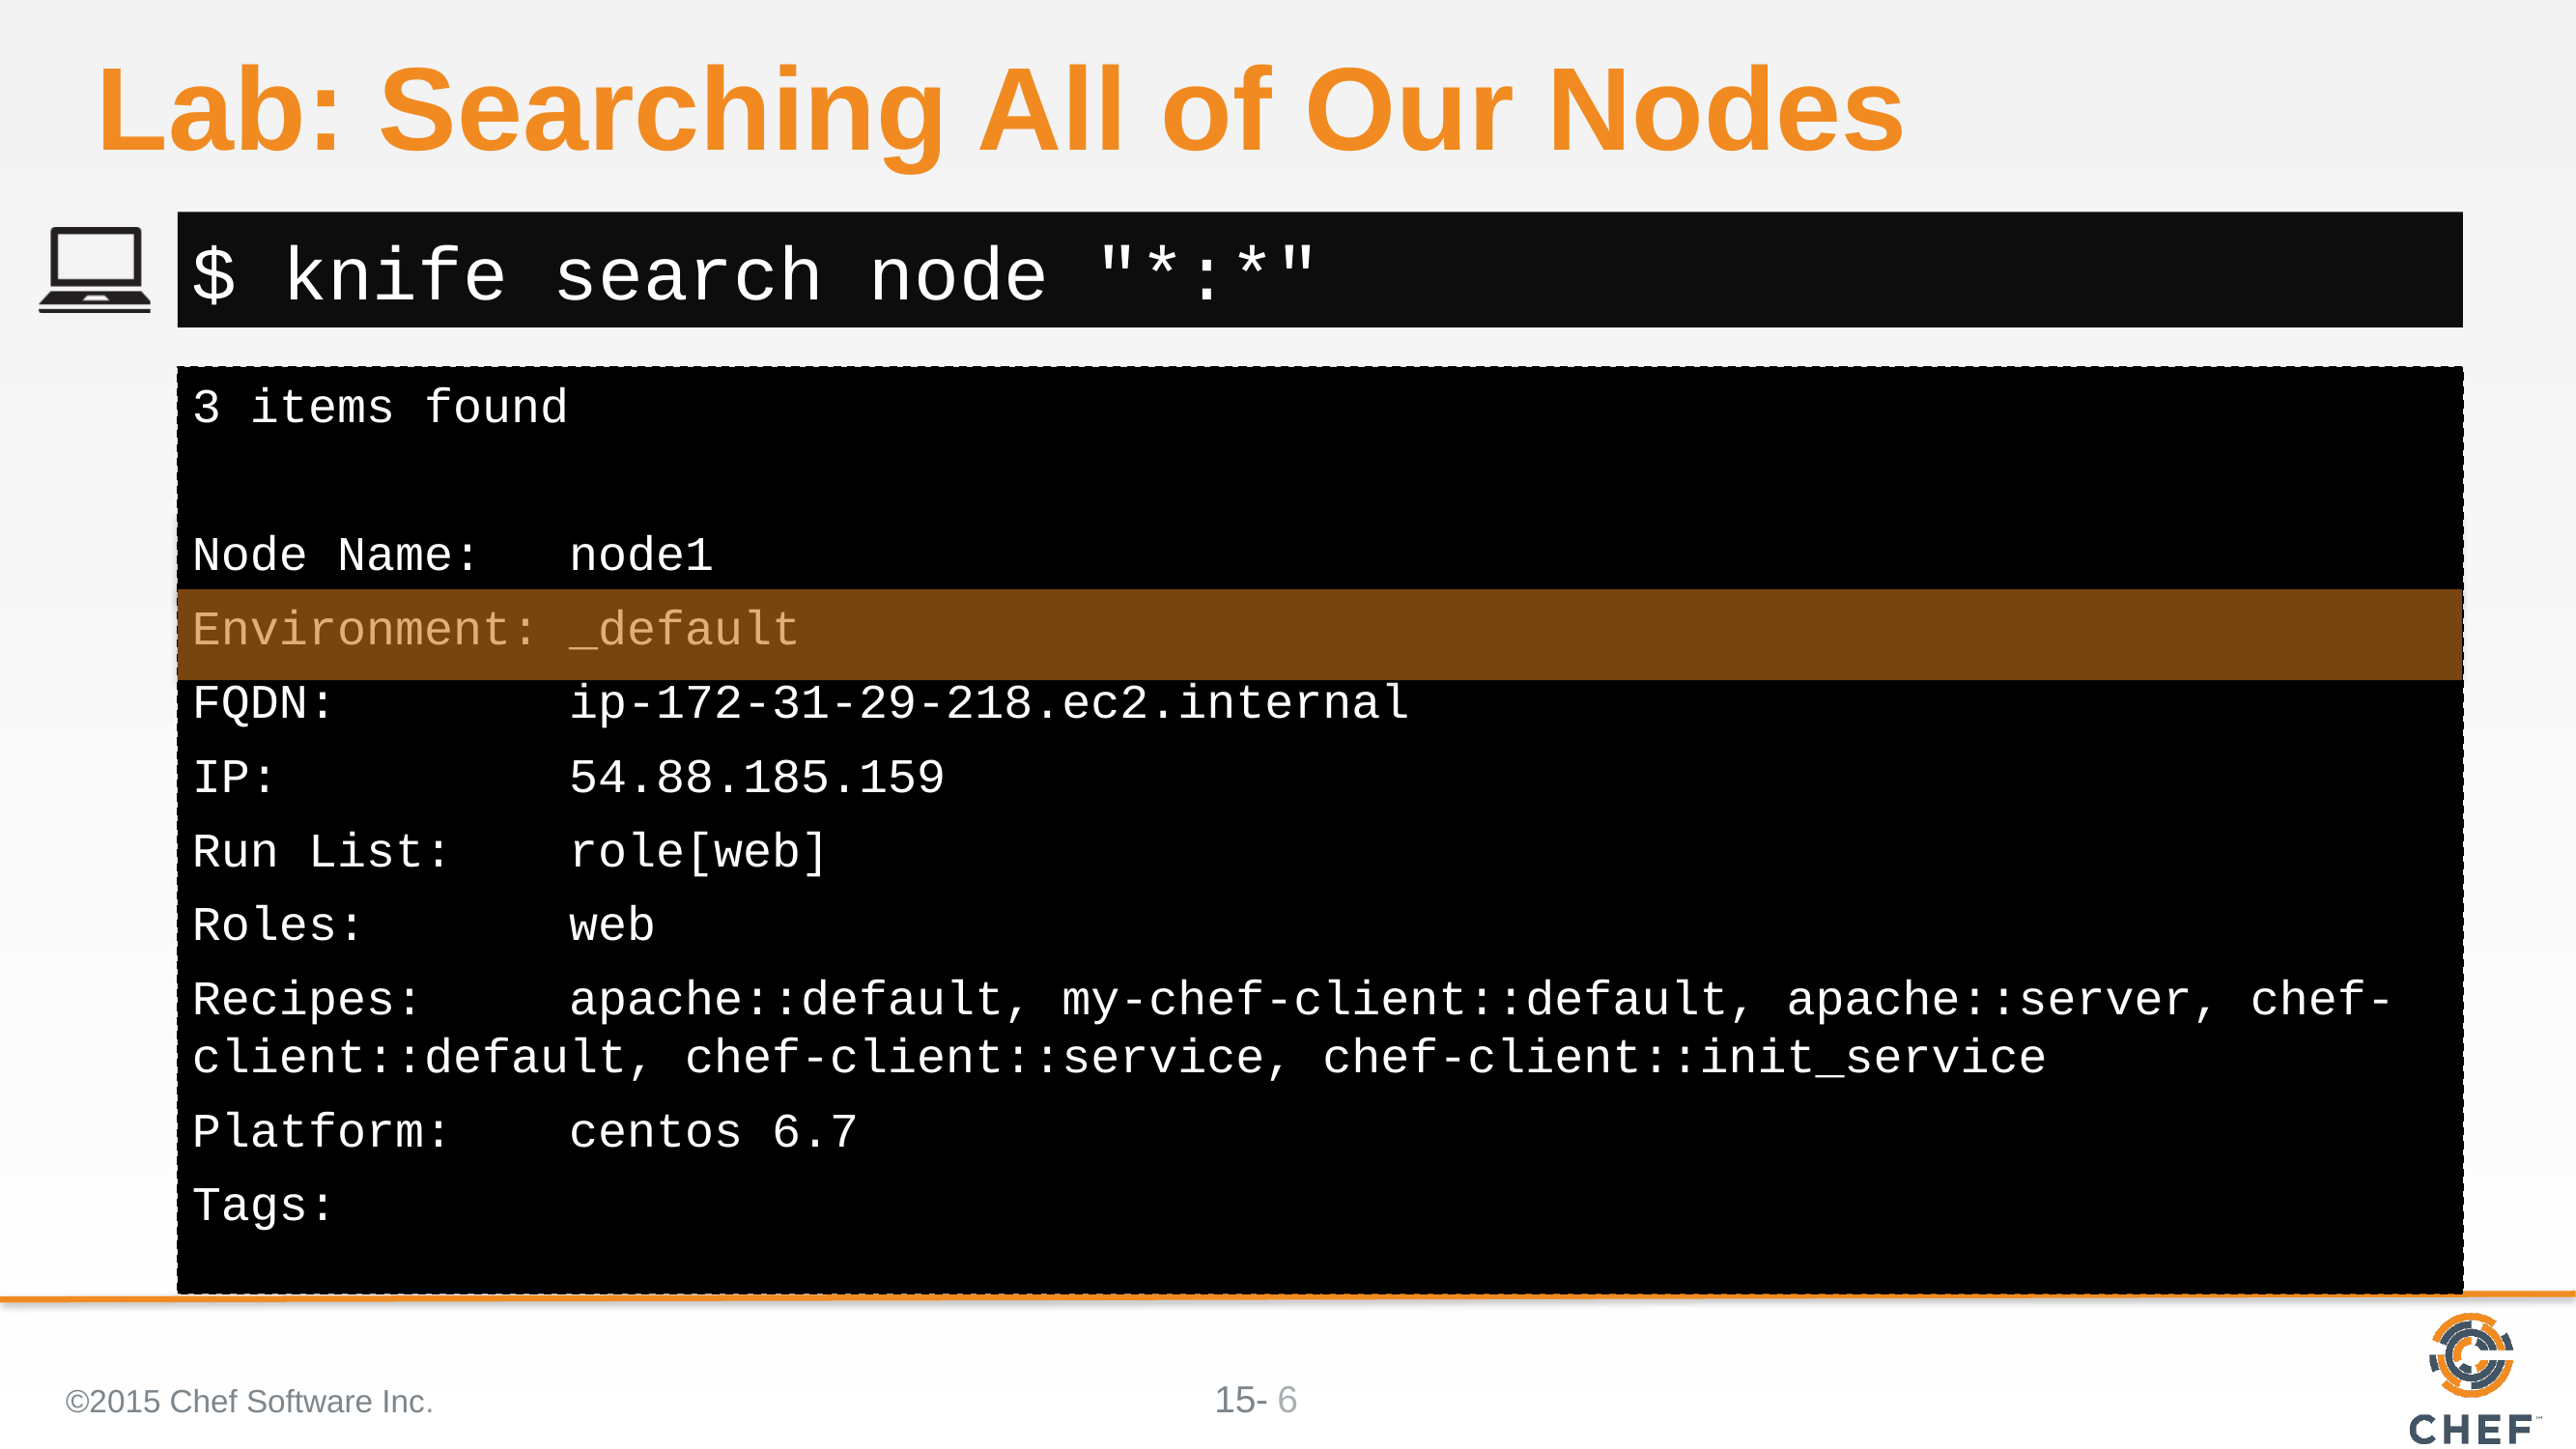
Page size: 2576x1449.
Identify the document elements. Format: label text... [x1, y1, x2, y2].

slide_number 6 [998, 1359, 1578, 1437]
list $ knife search node "*:*" [177, 212, 2463, 327]
picture [2399, 1297, 2550, 1449]
text_box [177, 588, 2463, 681]
title Lab: Searching All of Our Nodes [96, 48, 2463, 180]
footer ©2015 Chef Software Inc. [51, 1359, 952, 1440]
list 3 items found Node Name: node1 Environment: _default FQDN: ip-172-31-29-218.ec2.internal IP: 54.88.185.159 Run List: role[web] Roles: web Recipes: apache::default, my-chef-client::default, apache::server, chef-client::default, chef-client::service, chef-client::init_service Platform: centos 6.7 Tags: [177, 690, 2464, 1294]
list 3 items found Node Name: node1 Environment: _default FQDN: ip-172-31-29-218.ec2.internal IP: 54.88.185.159 Run List: role[web] Roles: web Recipes: apache::default, my-chef-client::default, apache::server, chef-client::default, chef-client::service, chef-client::init_service Platform: centos 6.7 Tags: [177, 366, 2464, 589]
